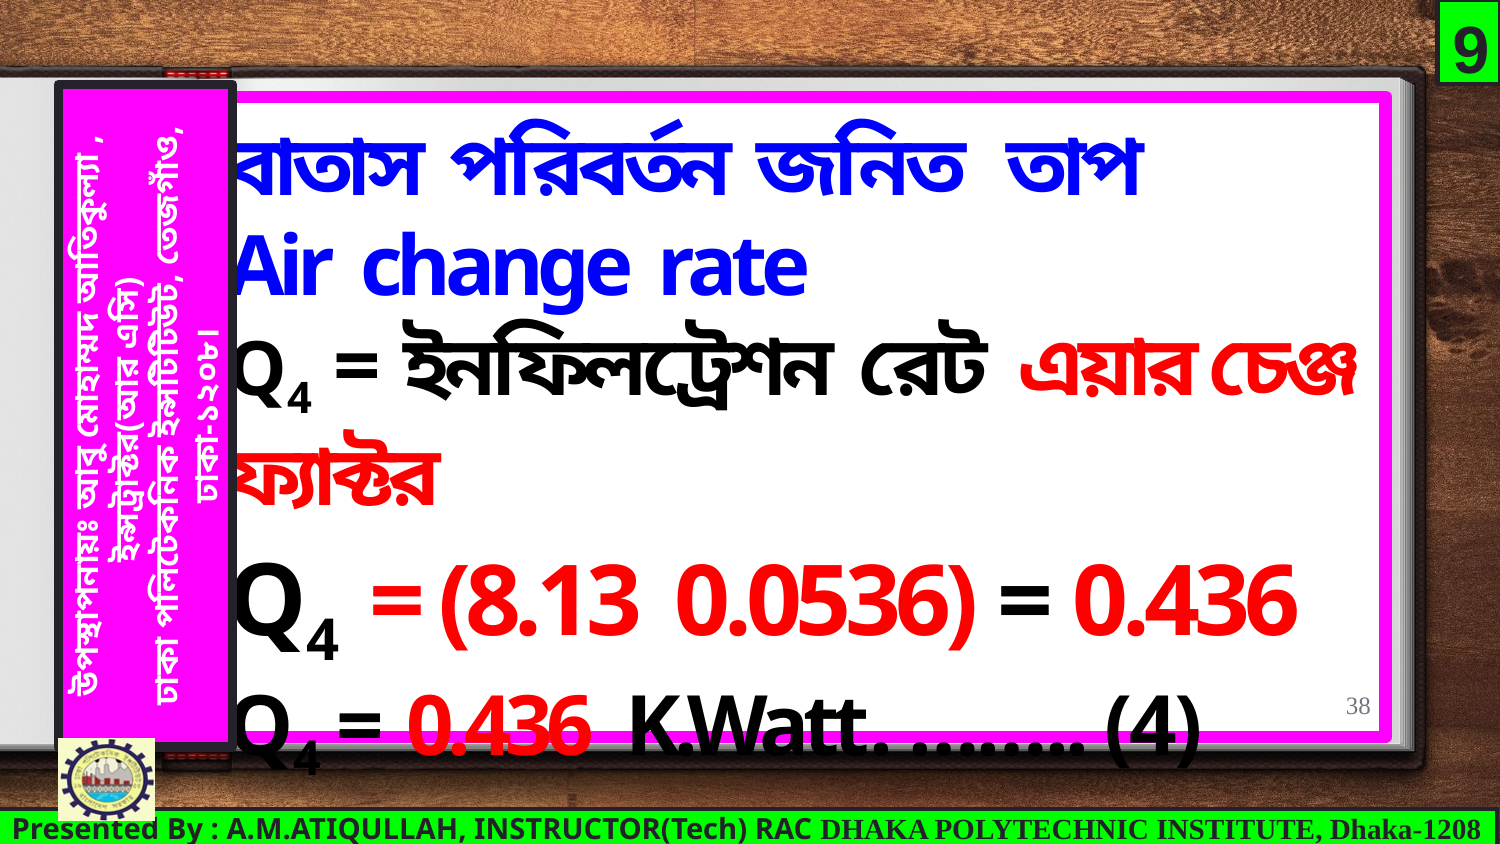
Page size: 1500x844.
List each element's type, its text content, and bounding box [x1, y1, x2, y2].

picture [0, 0, 1500, 844]
text_box Presented By : A.M.ATIQULLAH, INSTRUCTOR(Tech) RAC DHAKA POLYTECHNIC INSTITUTE, Dhaka-1208 [0, 807, 1499, 844]
text_box 9 [1435, 0, 1500, 86]
text_box উপস্থাপনায়ঃ আবু মোহাম্মদ আতিকুল্যা , ইন্সট্রাক্টর(আর এসি) ঢাকা পলিটেকনিক ইন্সটিটিউট, তেজগাঁও, ঢাকা-১২০৮। [58, 84, 233, 747]
slide_number 38 [1295, 672, 1386, 737]
